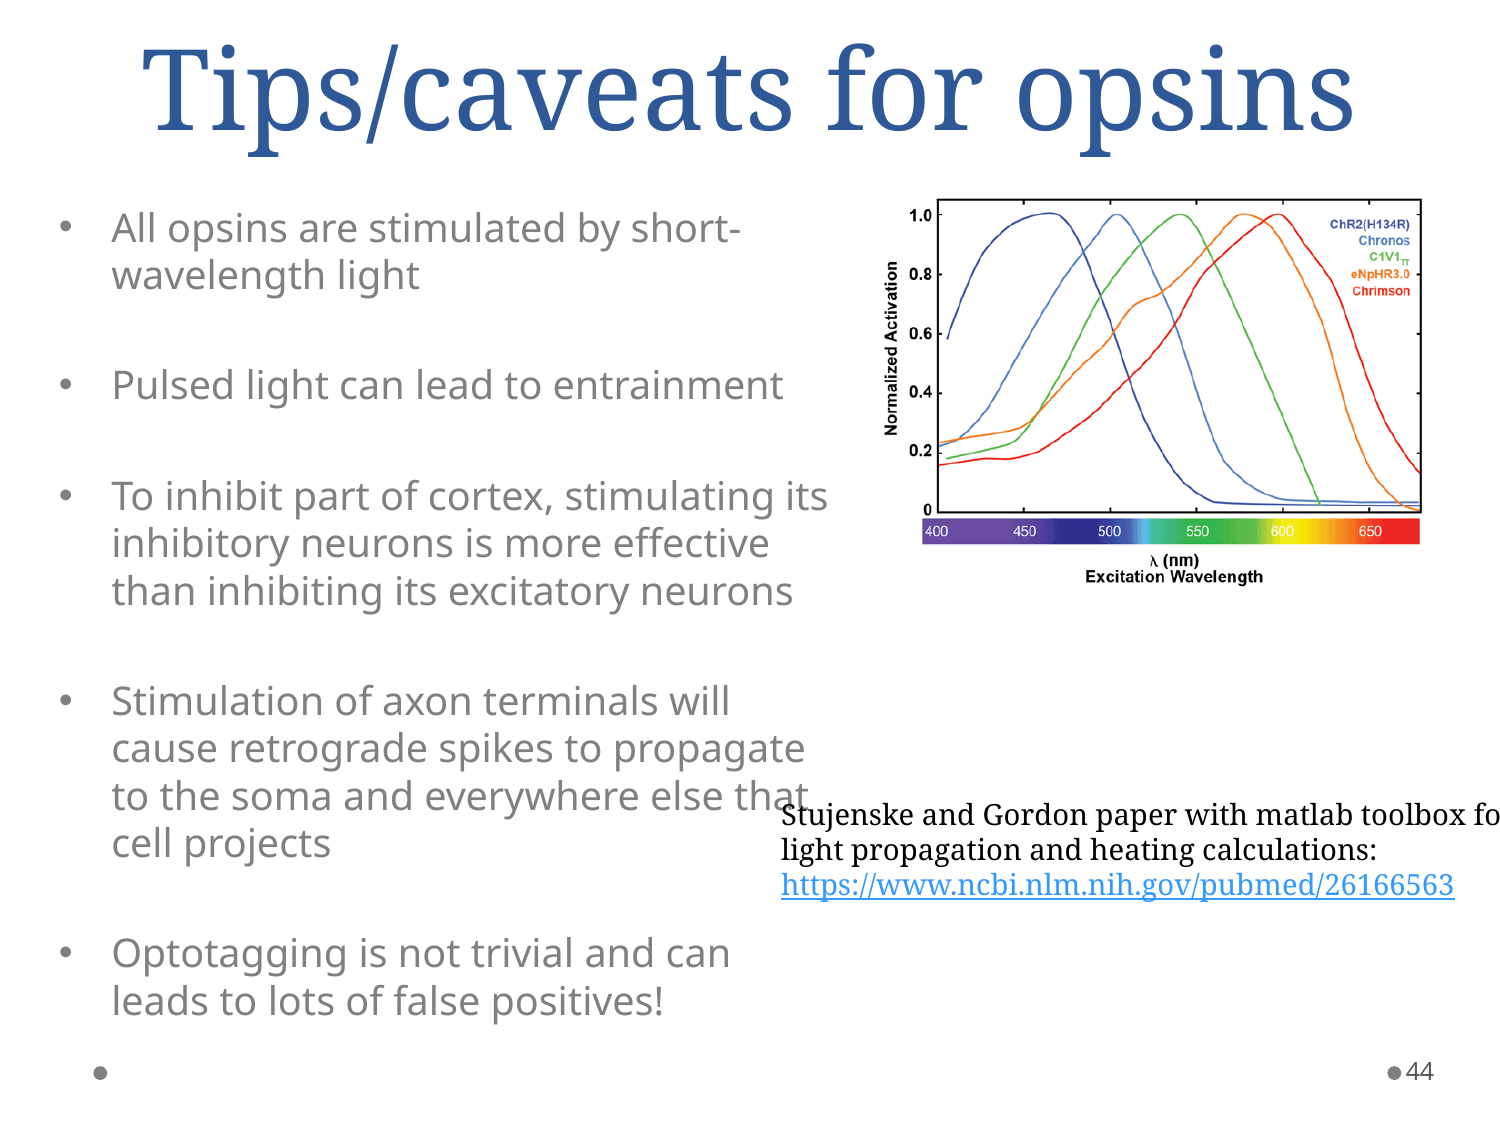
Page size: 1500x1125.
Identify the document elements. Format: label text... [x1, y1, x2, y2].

slide_number 44 [1401, 1042, 1494, 1103]
list All opsins are stimulated by short-wavelength light Pulsed light can lead to entrainment To inhibit part of cortex, stimulating its inhibitory neurons is more effective than inhibiting its excitatory neurons Stimulation of axon terminals will cause retrograde spikes to propagate to the soma and everywhere else that cell projects Optotagging is not trivial and can leads to lots of false positives! [44, 195, 852, 1043]
picture [879, 194, 1426, 589]
title Tips/caveats for opsins [75, 0, 1425, 161]
text_box Stujenske and Gordon paper with matlab toolbox for light propagation and heating calculations: https://www.ncbi.nlm.nih.gov/pubmed/26166563 [766, 788, 1500, 914]
